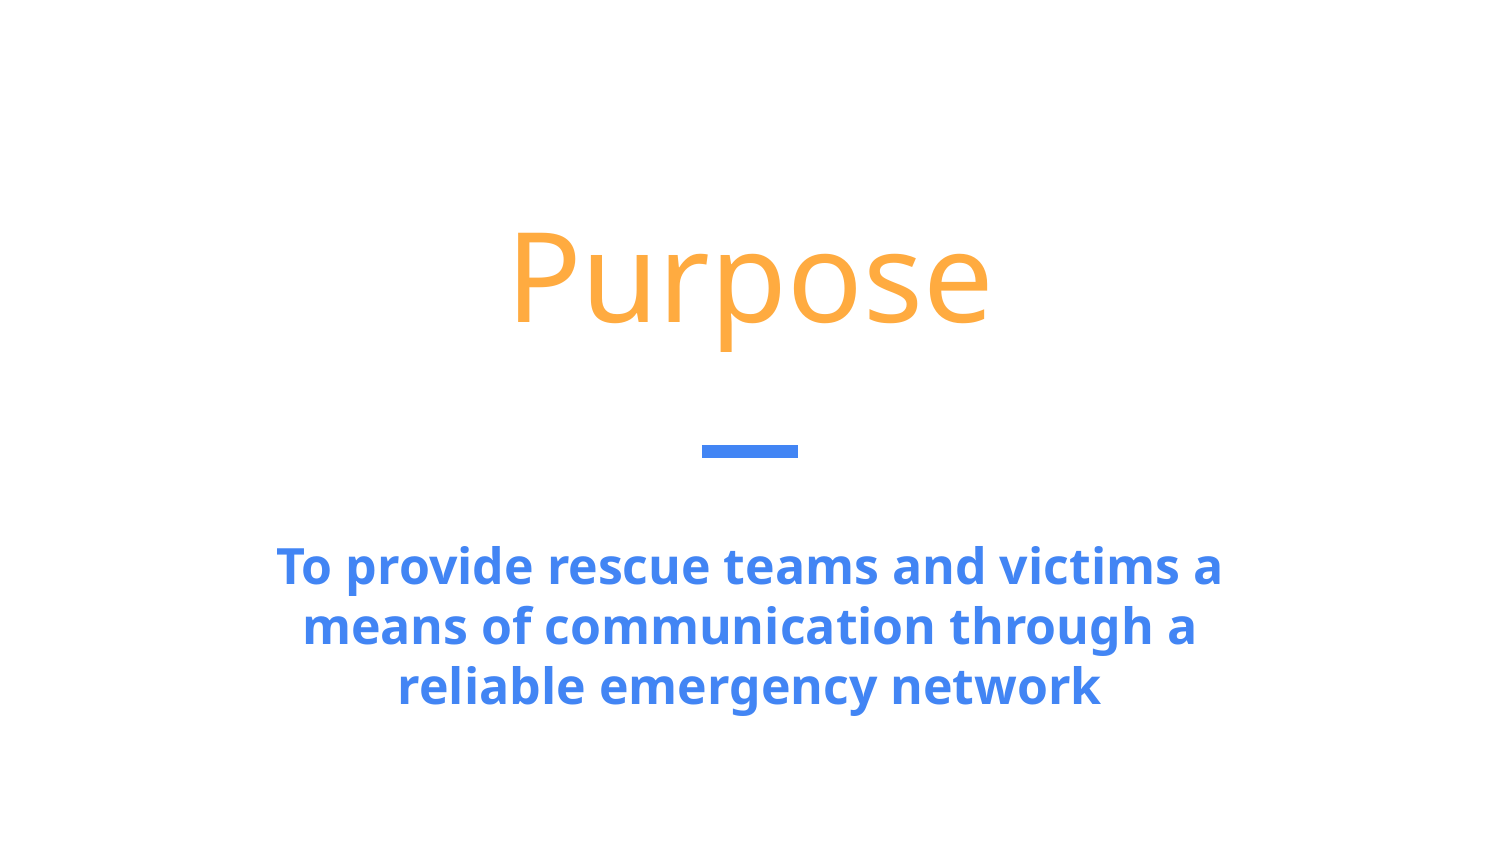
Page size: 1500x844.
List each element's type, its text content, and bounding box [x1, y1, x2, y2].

title Purpose [51, 146, 1449, 363]
subtitle To provide rescue teams and victims a means of communication through a reliable emergency network [232, 519, 1268, 714]
